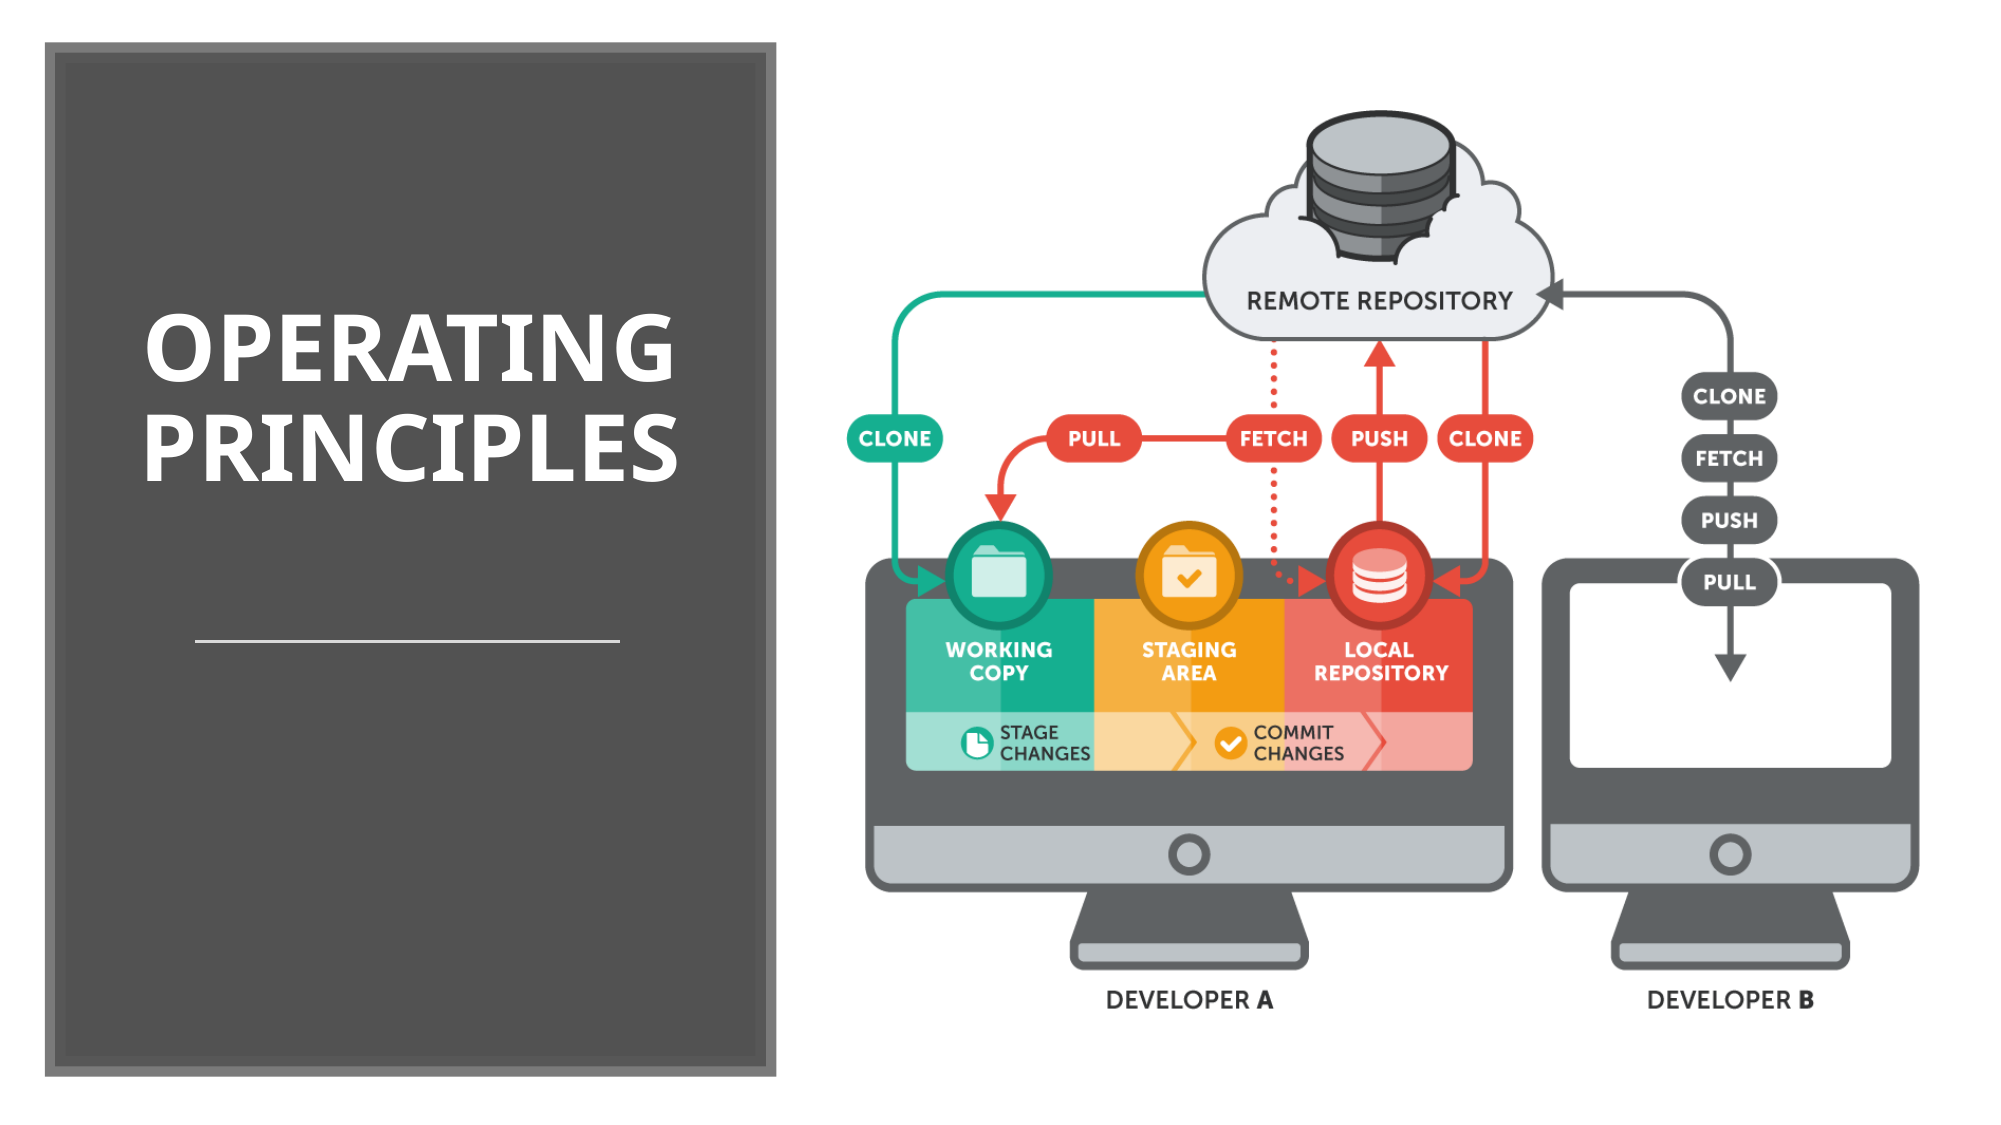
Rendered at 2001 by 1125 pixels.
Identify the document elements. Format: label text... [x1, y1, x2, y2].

text_box OPERATING PRINCIPLES [110, 244, 711, 510]
picture [845, 110, 1921, 1016]
text_box [54, 52, 767, 1067]
